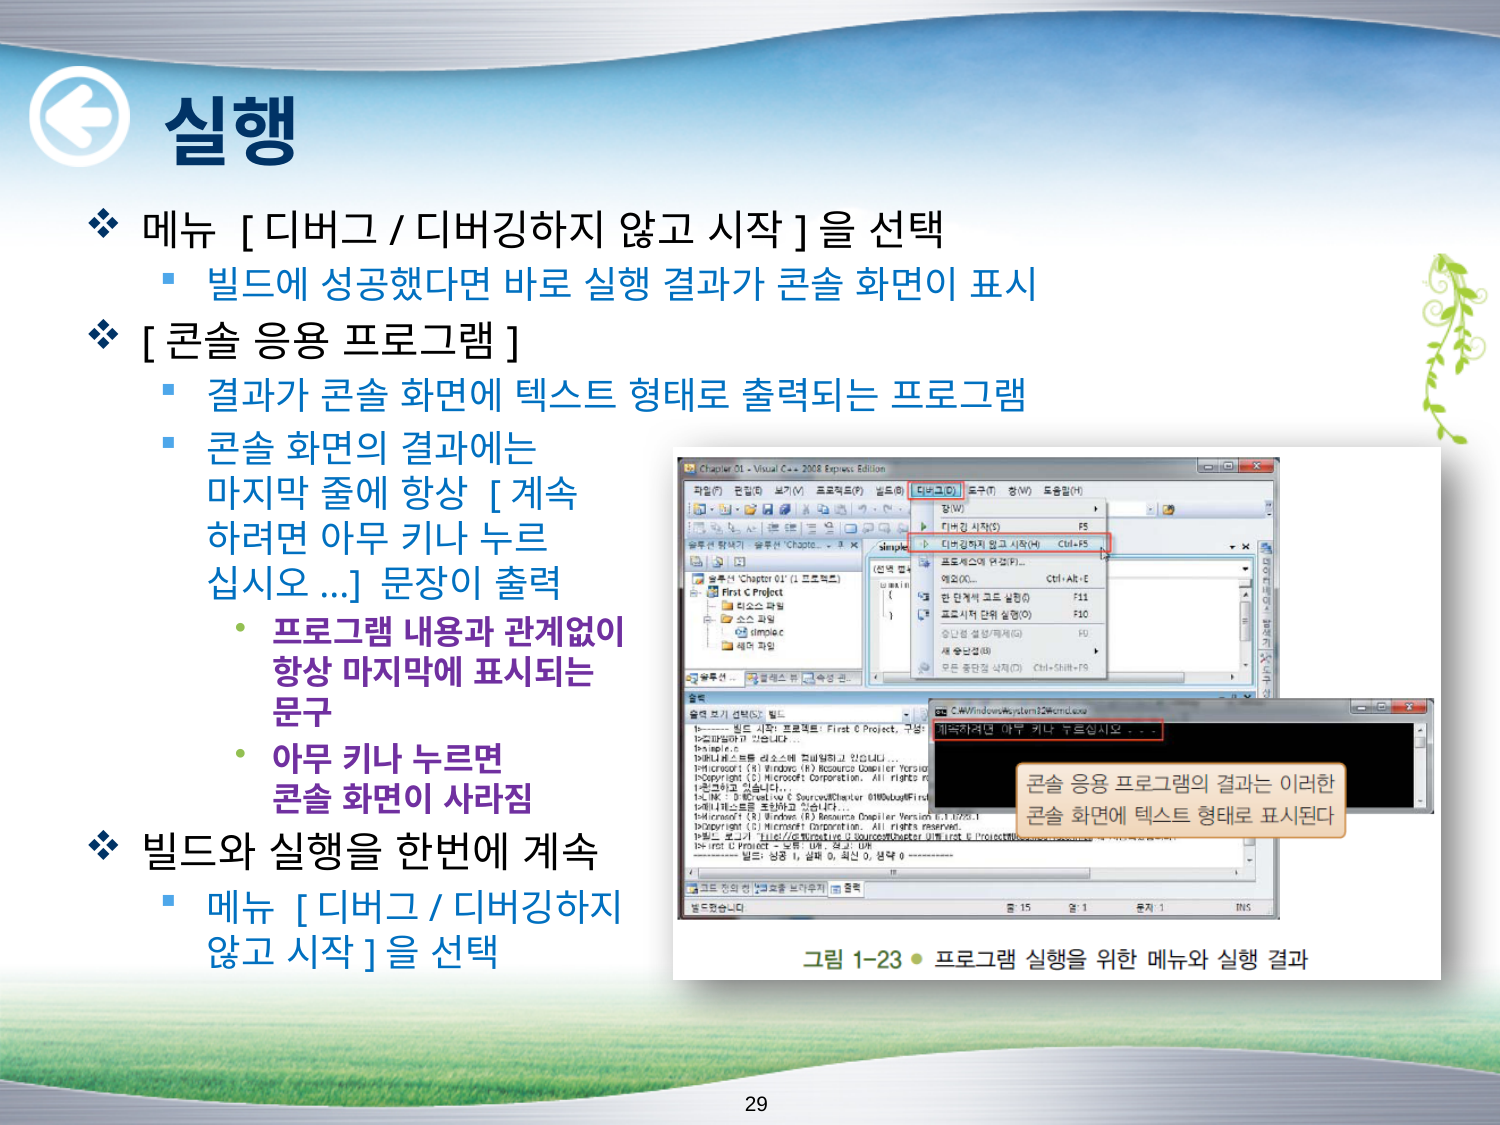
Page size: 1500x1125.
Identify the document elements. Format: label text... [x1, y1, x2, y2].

slide_number 29 [687, 1082, 826, 1125]
title 실행 [147, 77, 1424, 181]
list 메뉴 [디버그/디버깅하지 않고 시작]을 선택 빌드에 성공했다면 바로 실행 결과가 콘솔 화면이 표시 [콘솔 응용 프로그램] 결과가 콘솔 화면에 텍스트 형태로 출력되는 프로그램 콘솔 화면의 결과에는 마지막 줄에 항상 [계속 하려면 아무 키나 누르 십시오...] 문장이 출력 프로그램 내용과 관계없이 항상 마지막에 표시되는 문구 아무 키나 누르면 콘솔 화면이 사라짐 빌드와 실행을 한번에 계속 메뉴 [디버그/디버깅하지 않고 시작]을 선택 [69, 196, 1414, 1071]
picture [0, 0, 1500, 1125]
